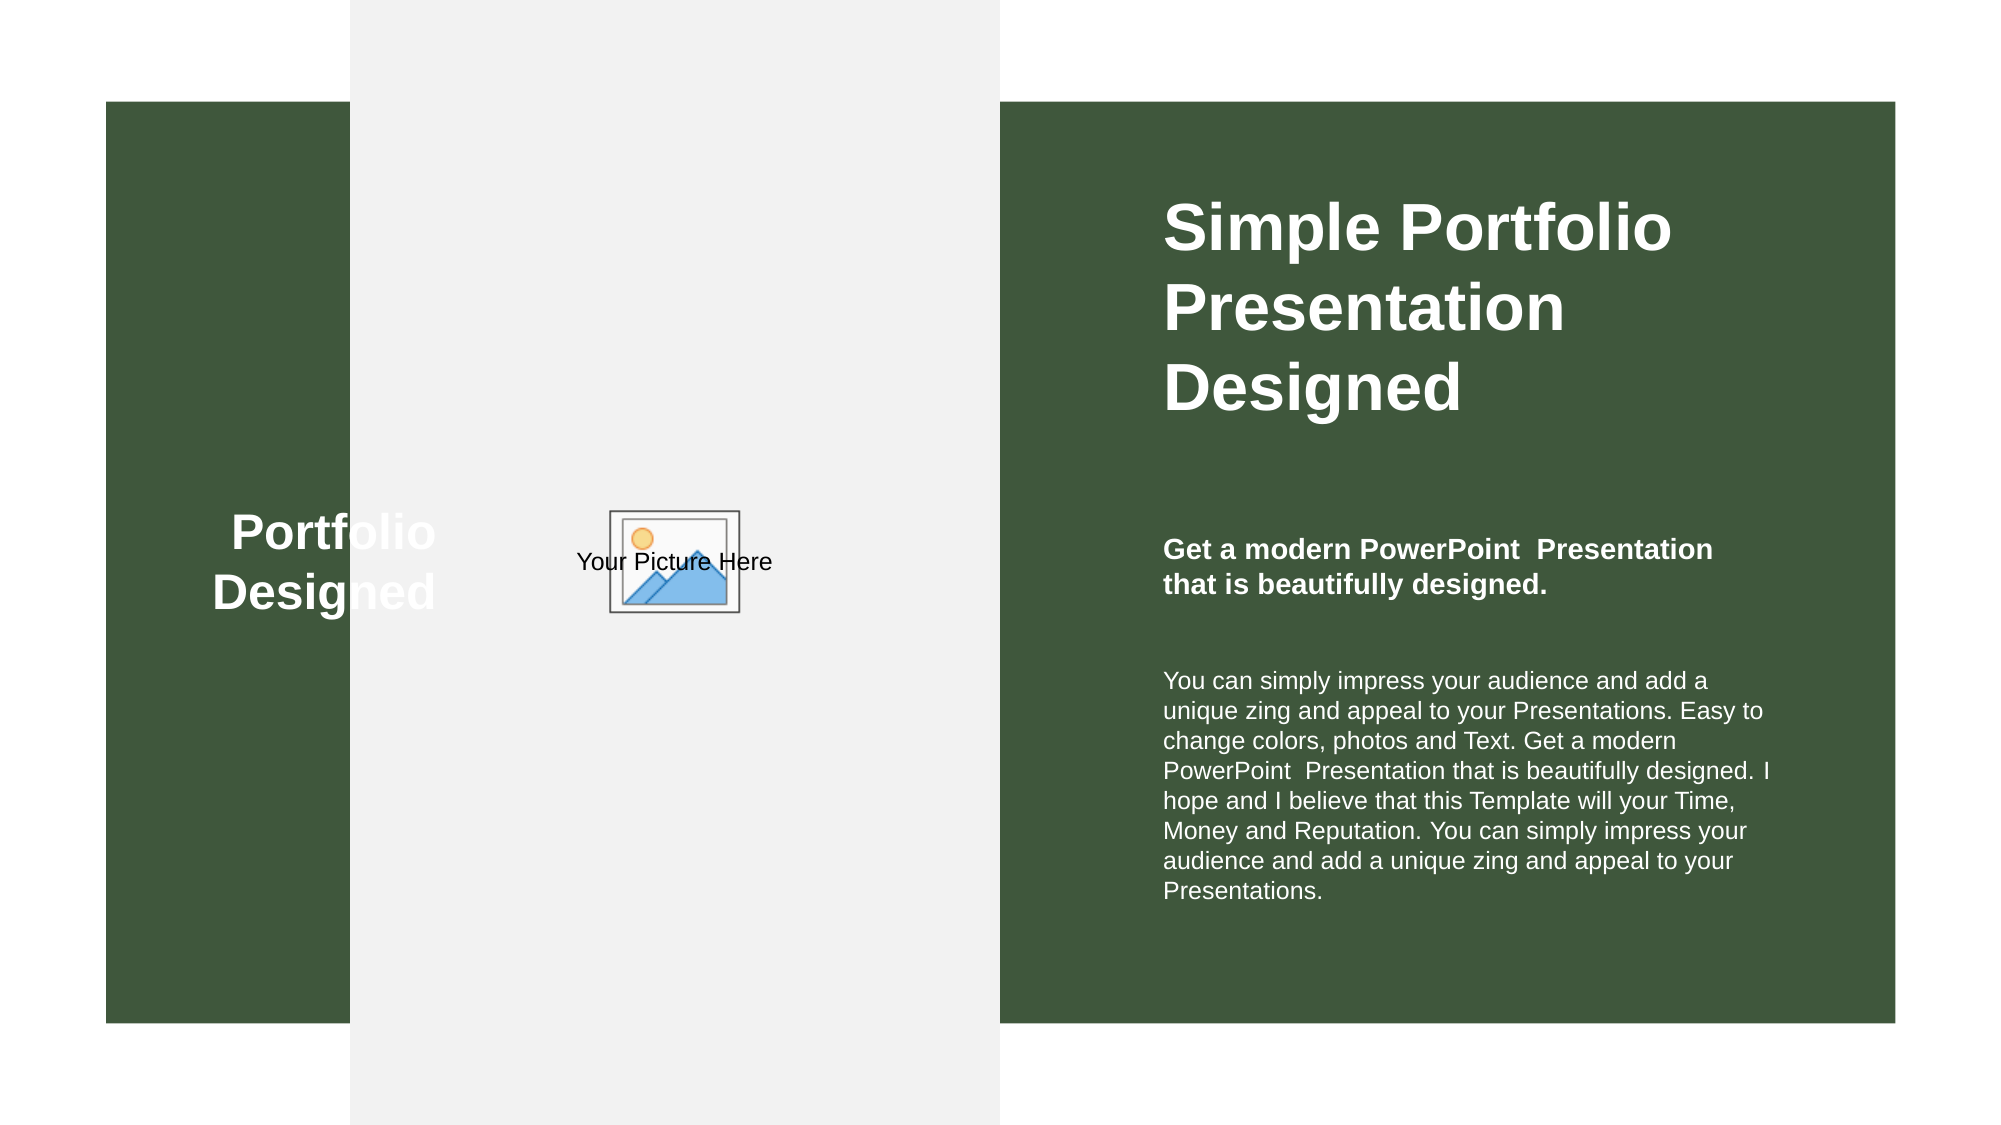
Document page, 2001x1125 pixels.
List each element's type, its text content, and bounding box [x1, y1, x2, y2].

text_box Simple Portfolio Presentation Designed [1148, 176, 1716, 432]
text_box Get a modern PowerPoint Presentation that is beautifully designed. [1148, 522, 1787, 608]
text_box Portfolio Designed [156, 491, 349, 627]
picture [349, 0, 1000, 1125]
text_box You can simply impress your audience and add a unique zing and appeal to your Presentations. Easy to change colors, photos and Text. Get a modern PowerPoint Presentation that is beautifully designed. I hope and I believe that this Template will your Time, Money and Reputation. You can simply impress your audience and add a unique zing and appeal to your Presentations. [1148, 657, 1787, 912]
